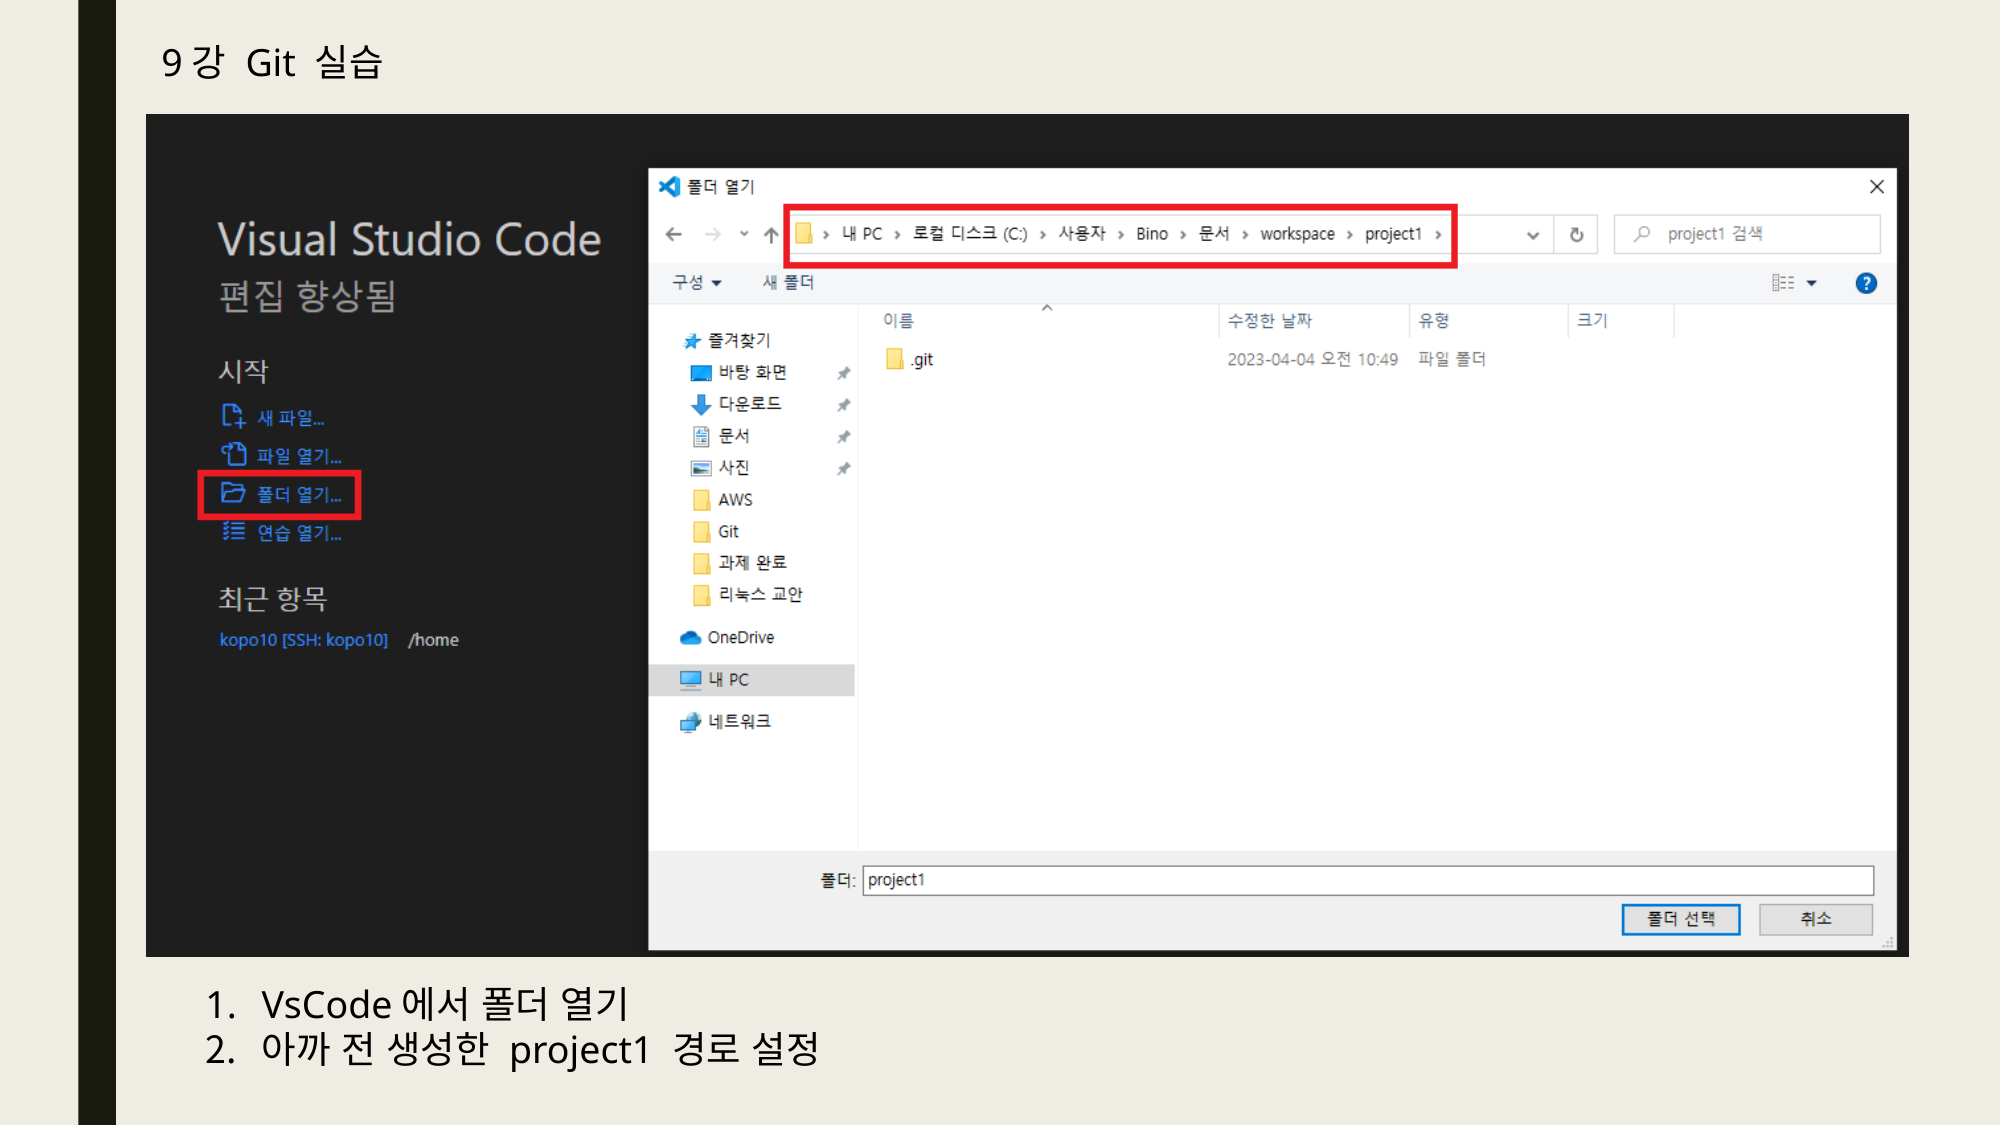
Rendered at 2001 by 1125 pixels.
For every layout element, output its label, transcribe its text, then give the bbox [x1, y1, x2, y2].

picture [146, 114, 1909, 957]
text_box VsCode에서 폴더 열기 아까 전 생성한 project1 경로 설정 [190, 974, 1857, 1079]
text_box 9강 Git 실습 [146, 32, 1559, 92]
